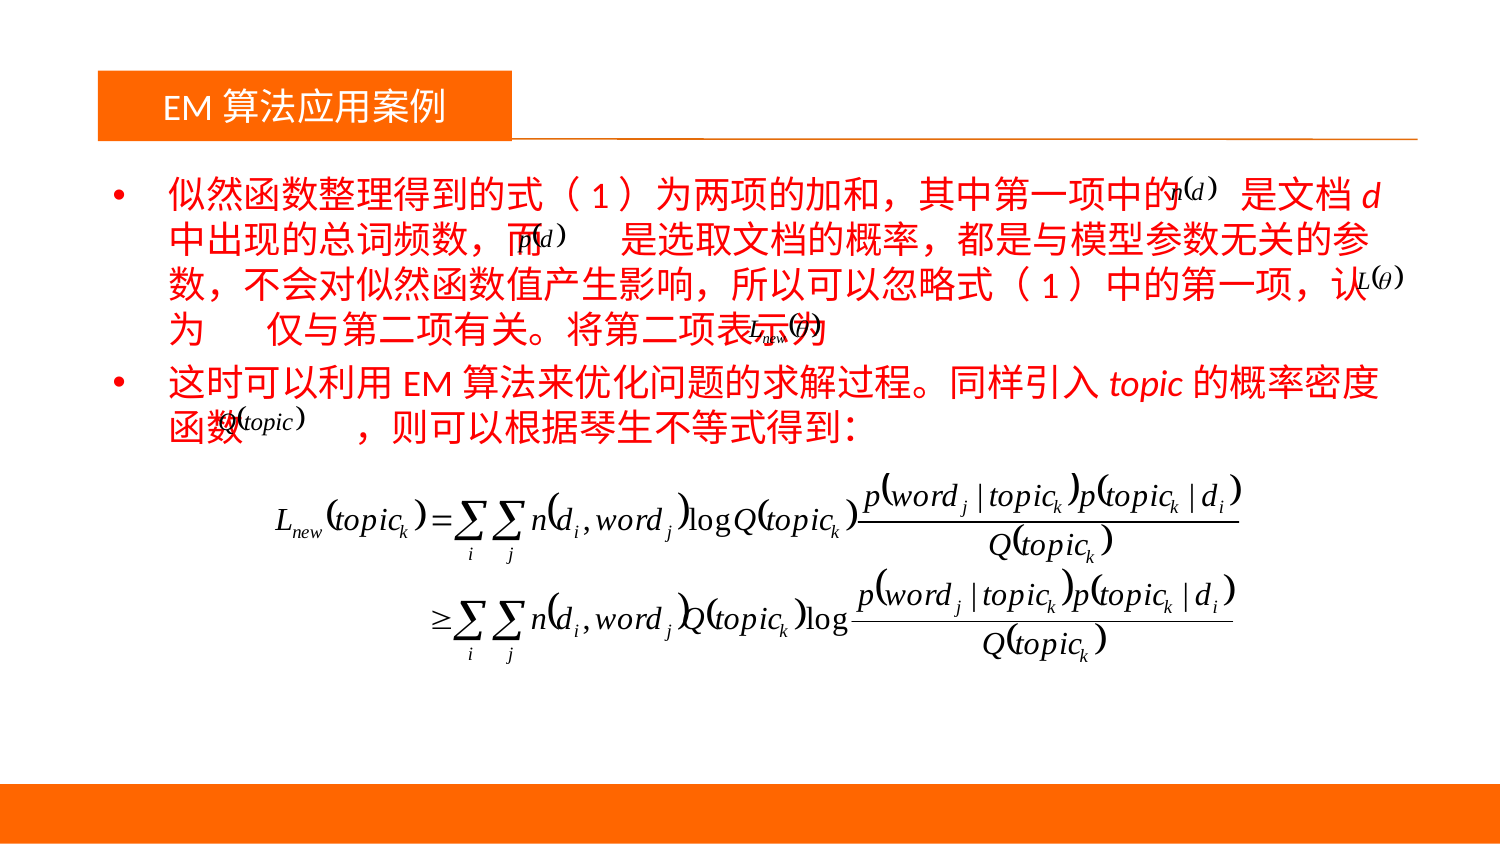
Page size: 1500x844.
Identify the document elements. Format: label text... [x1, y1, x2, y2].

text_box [214, 405, 307, 442]
text_box [0, 782, 1500, 844]
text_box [1352, 264, 1405, 301]
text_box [1166, 175, 1218, 211]
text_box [511, 222, 567, 258]
text_box 似然函数整理得到的式（1）为两项的加和，其中第一项中的 是文档d中出现的总词频数，而 是选取文档的概率，都是与模型参数无关的参数，不会对似然函数值产生影响，所以可以忽略式（1）中的第一项，认为 仅与第二项有关。将第二项表示为 这时可以利用EM算法来优化问题的求解过程。同样引入topic的概率密度函数 ，则可以根据琴生不等式得到： [97, 164, 1418, 562]
text_box EM算法应用案例 [96, 68, 514, 143]
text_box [269, 473, 1247, 673]
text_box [744, 312, 822, 350]
text_box [99, 70, 130, 147]
